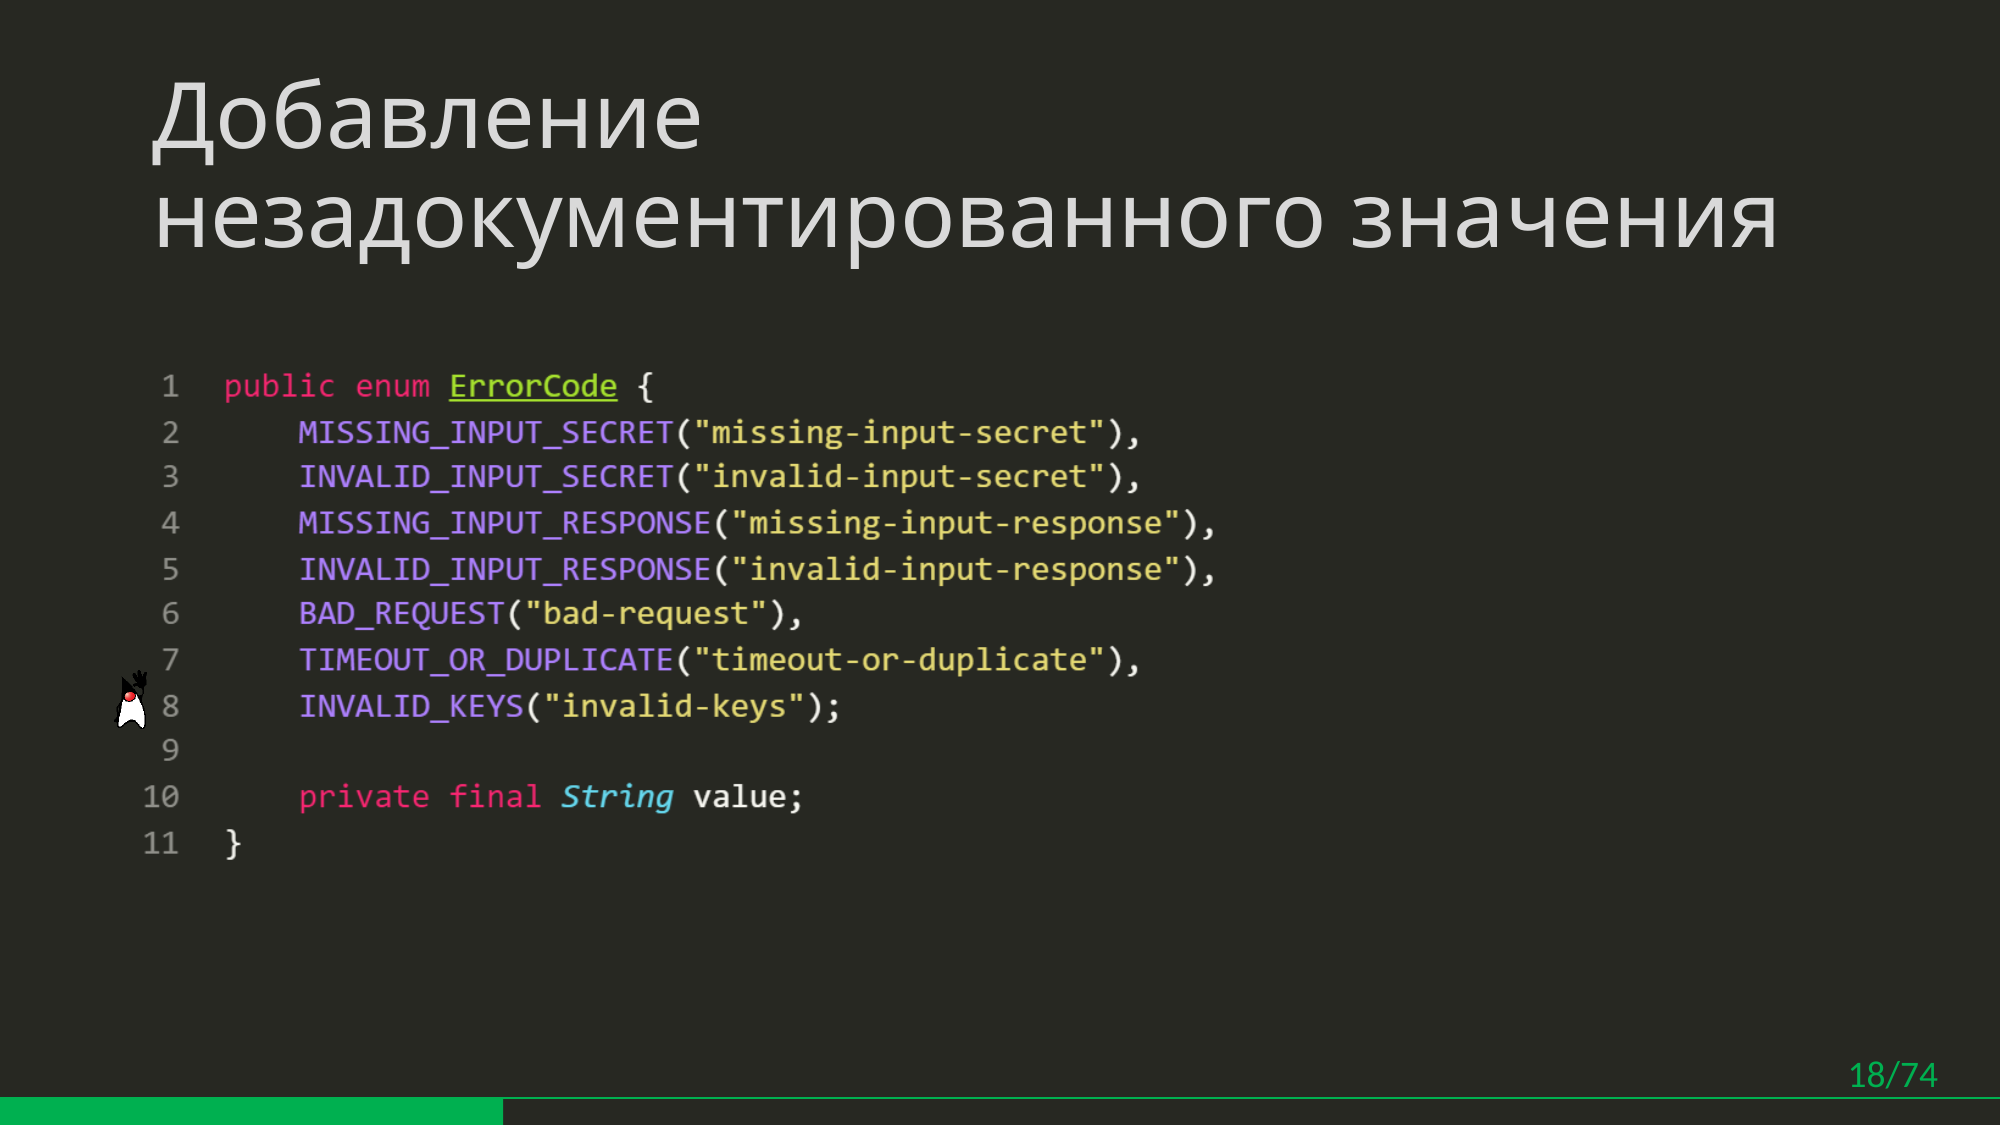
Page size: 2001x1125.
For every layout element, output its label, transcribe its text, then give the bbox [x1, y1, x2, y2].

title Добавление незадокументированного значения [137, 59, 1863, 278]
text_box [504, 1097, 2000, 1125]
text_box [0, 1097, 504, 1125]
slide_number 18/74 [1809, 1042, 1953, 1103]
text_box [97, 321, 1280, 910]
